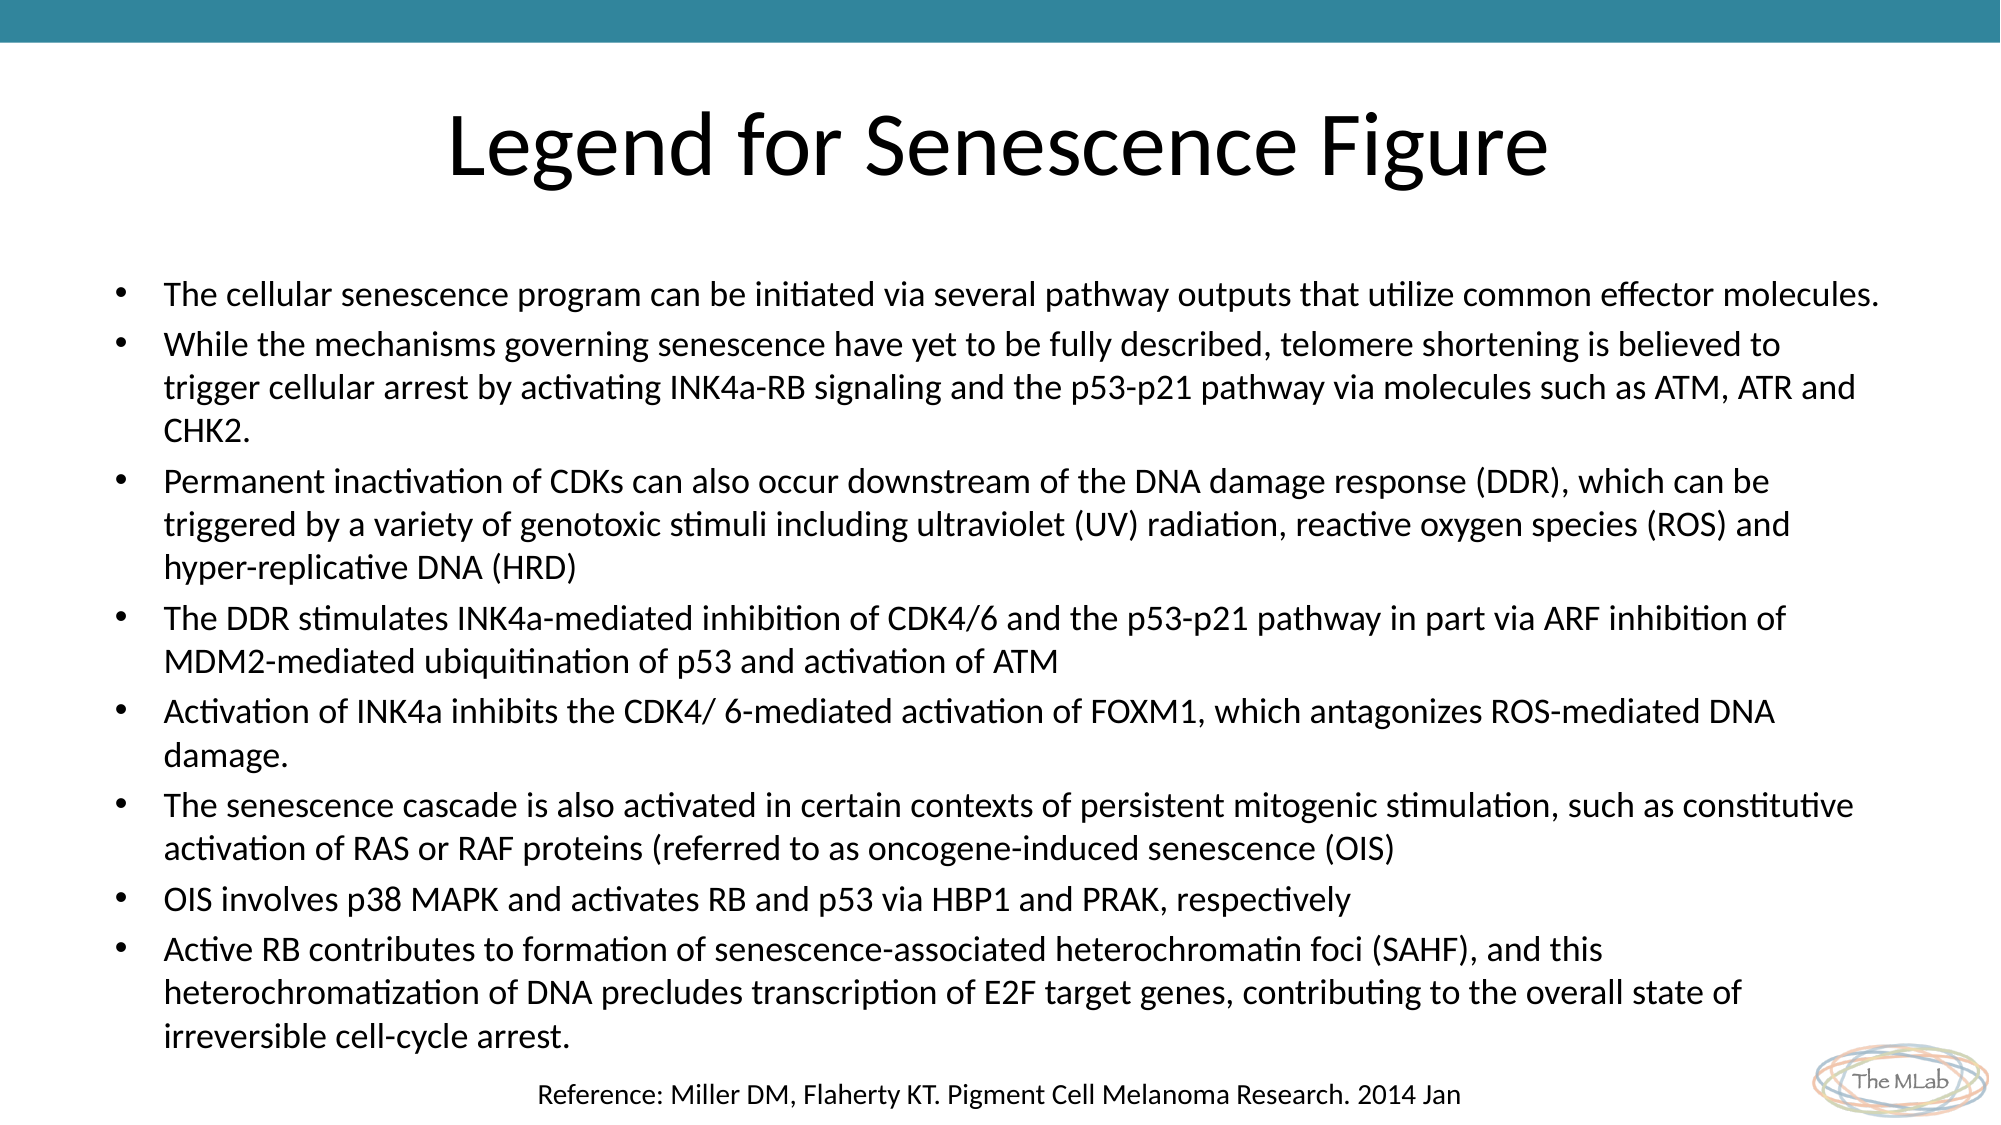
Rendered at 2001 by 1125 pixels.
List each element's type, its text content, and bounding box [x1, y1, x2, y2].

list The cellular senescence program can be initiated via several pathway outputs that utilize common effector molecules. While the mechanisms governing senescence have yet to be fully described, telomere shortening is believed to trigger cellular arrest by activating INK4a-RB signaling and the p53-p21 pathway via molecules such as ATM, ATR and CHK2. Permanent inactivation of CDKs can also occur downstream of the DNA damage response (DDR), which can be triggered by a variety of genotoxic stimuli including ultraviolet (UV) radiation, reactive oxygen species (ROS) and hyper-replicative DNA (HRD) The DDR stimulates INK4a-mediated inhibition of CDK4/6 and the p53-p21 pathway in part via ARF inhibition of MDM2-mediated ubiquitination of p53 and activation of ATM Activation of INK4a inhibits the CDK4/ 6-mediated activation of FOXM1, which antagonizes ROS-mediated DNA damage. The senescence cascade is also activated in certain contexts of persistent mitogenic stimulation, such as constitutive activation of RAS or RAF proteins (referred to as oncogene-induced senescence (OIS) OIS involves p38 MAPK and activates RB and p53 via HBP1 and PRAK, respectively Active RB contributes to formation of senescence-associated heterochromatin foci (SAHF), and this heterochromatization of DNA precludes transcription of E2F target genes, contributing to the overall state of irreversible cell-cycle arrest. [99, 262, 1900, 1106]
title Legend for Senescence Figure [99, 45, 1900, 233]
text_box [0, 0, 2000, 43]
picture [1811, 1042, 1989, 1118]
text_box Reference: Miller DM, Flaherty KT. Pigment Cell Melanoma Research. 2014 Jan [522, 1068, 1478, 1119]
